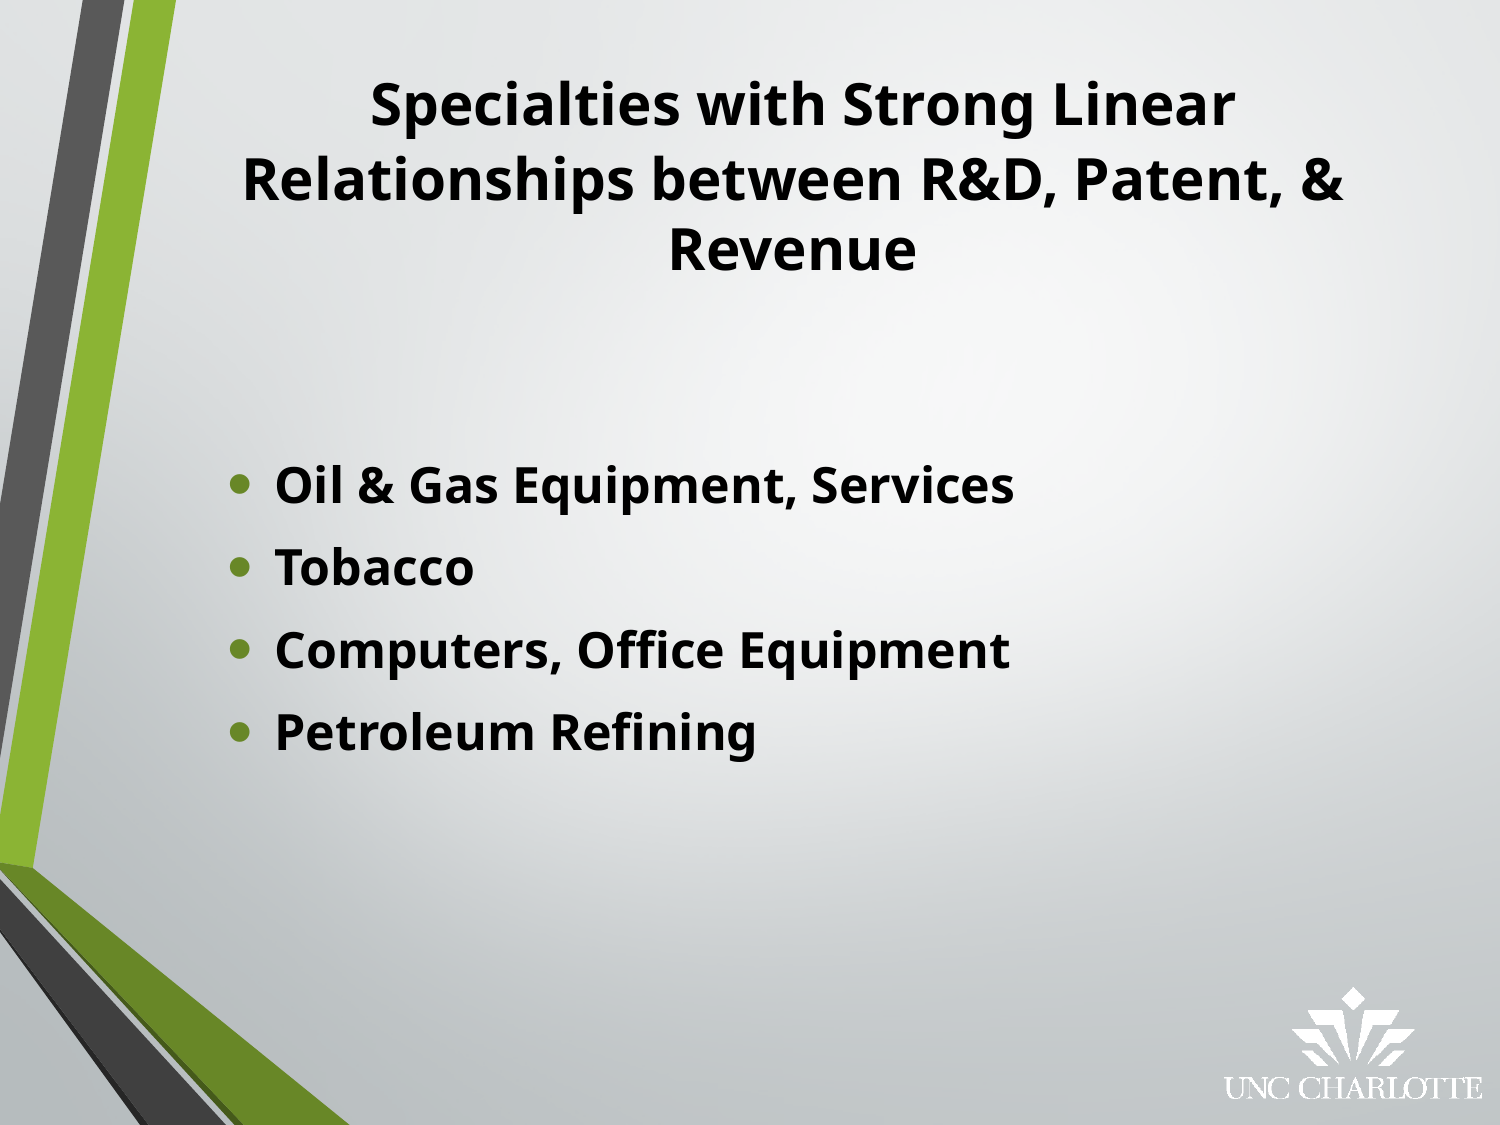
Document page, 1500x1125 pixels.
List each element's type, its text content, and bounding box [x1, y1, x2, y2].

picture [1224, 987, 1482, 1099]
title Specialties with Strong Linear Relationships between R&D, Patent, & Revenue [161, 37, 1425, 288]
list Oil & Gas Equipment, Services Tobacco Computers, Office Equipment Petroleum Refining [212, 375, 1477, 922]
